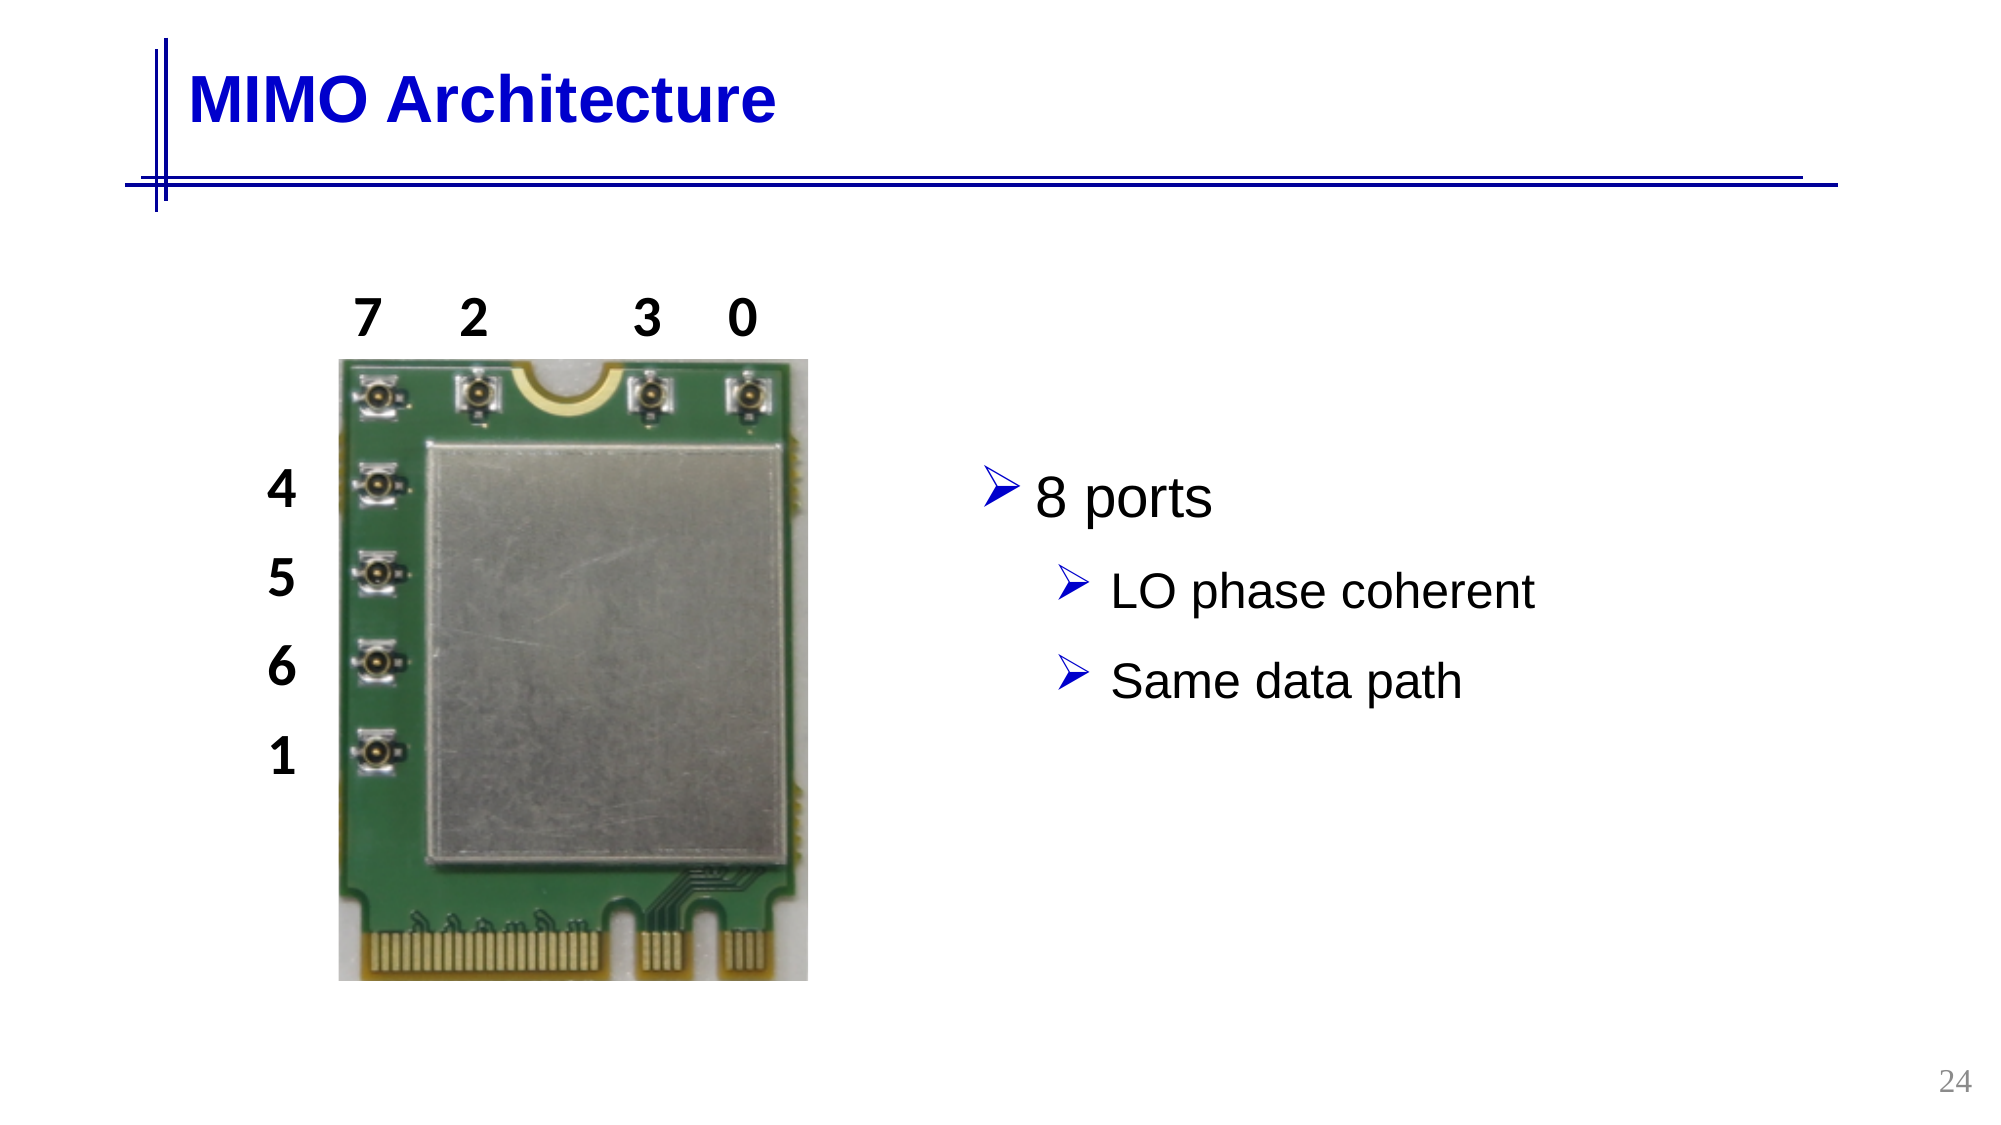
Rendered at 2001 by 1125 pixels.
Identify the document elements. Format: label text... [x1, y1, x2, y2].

slide_number 24 [1897, 1052, 1988, 1106]
text_box 8 ports LO phase coherent Same data path [964, 416, 1695, 717]
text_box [252, 270, 809, 981]
title MIMO Architecture [173, 7, 1967, 196]
